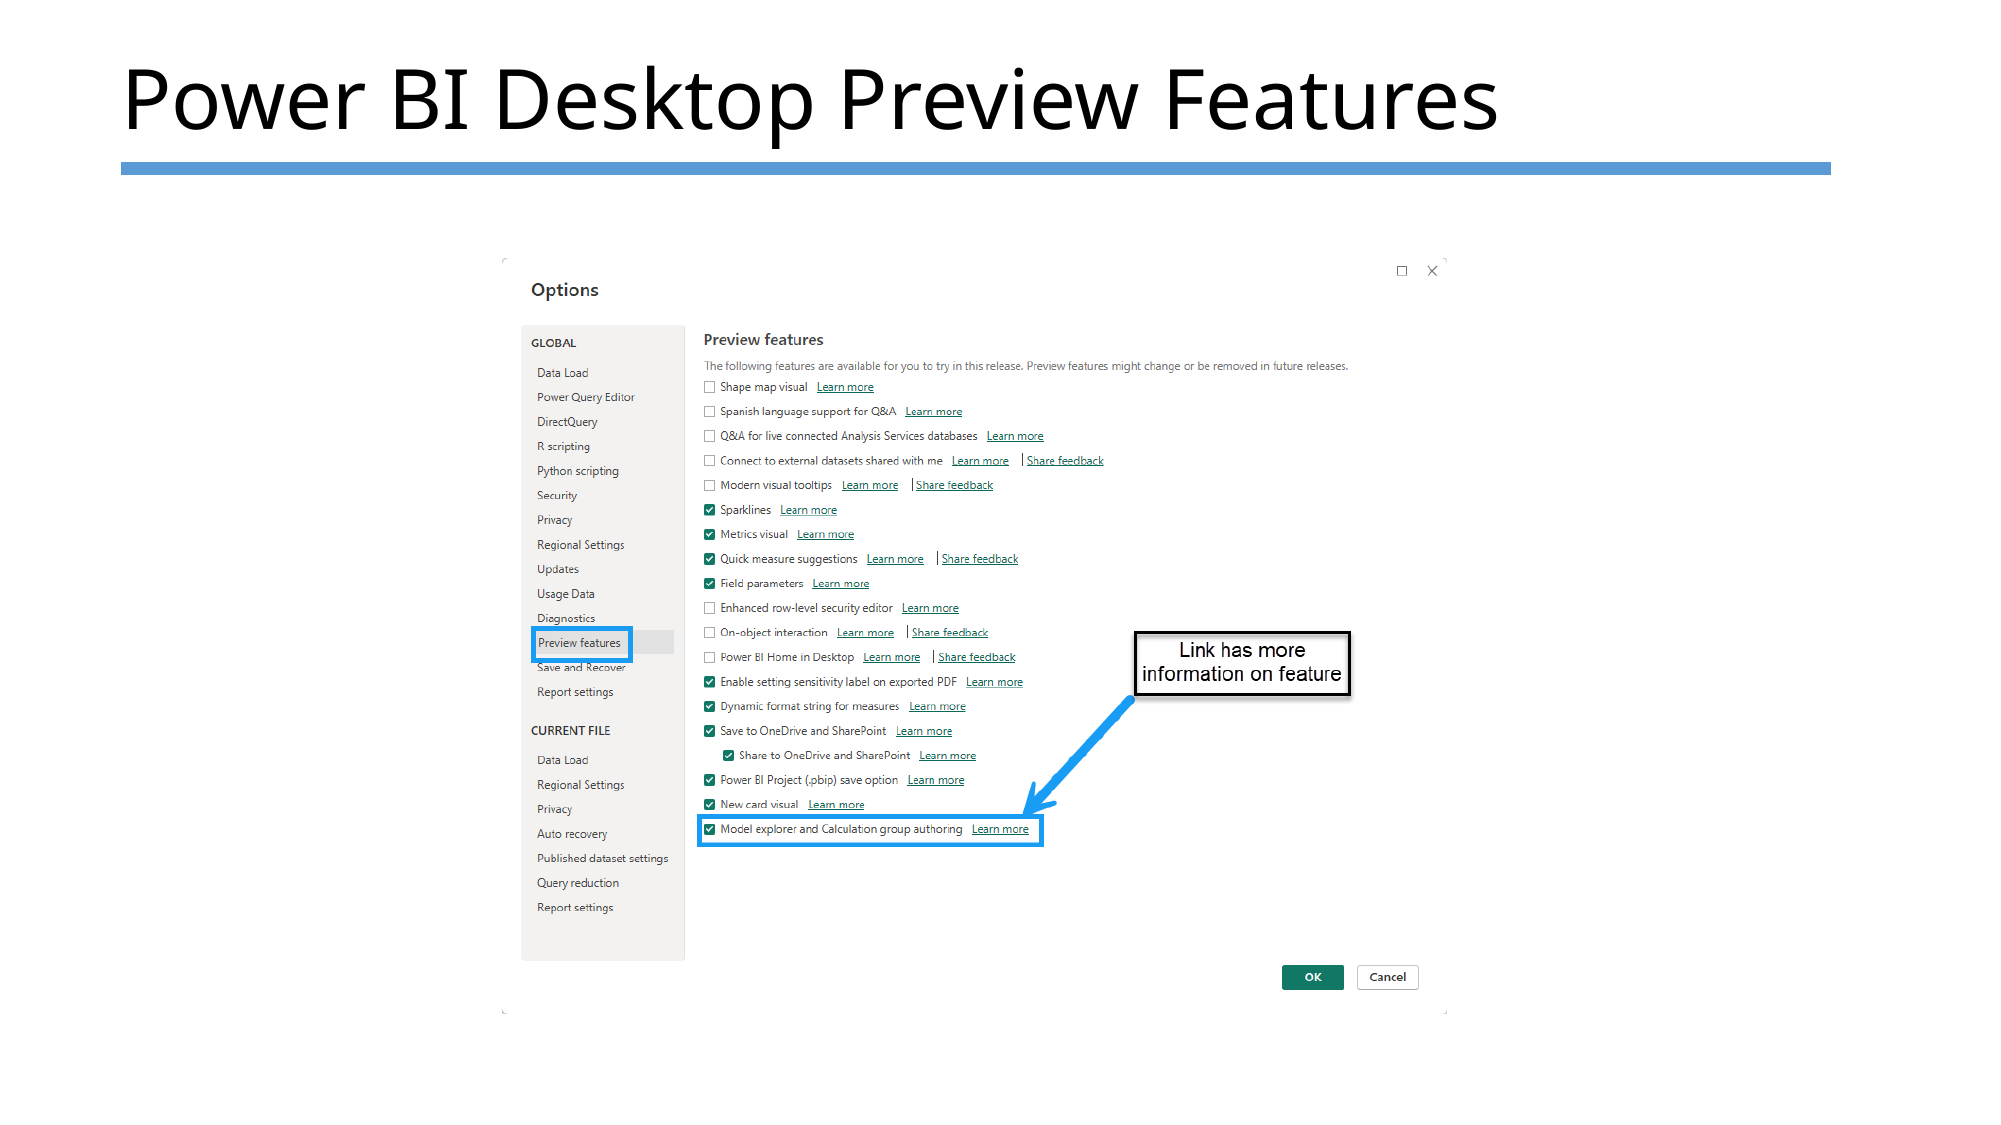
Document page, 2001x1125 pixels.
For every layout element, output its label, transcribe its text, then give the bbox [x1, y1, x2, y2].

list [502, 258, 1446, 1014]
text_box Power BI Desktop Preview Features [106, 19, 1832, 187]
